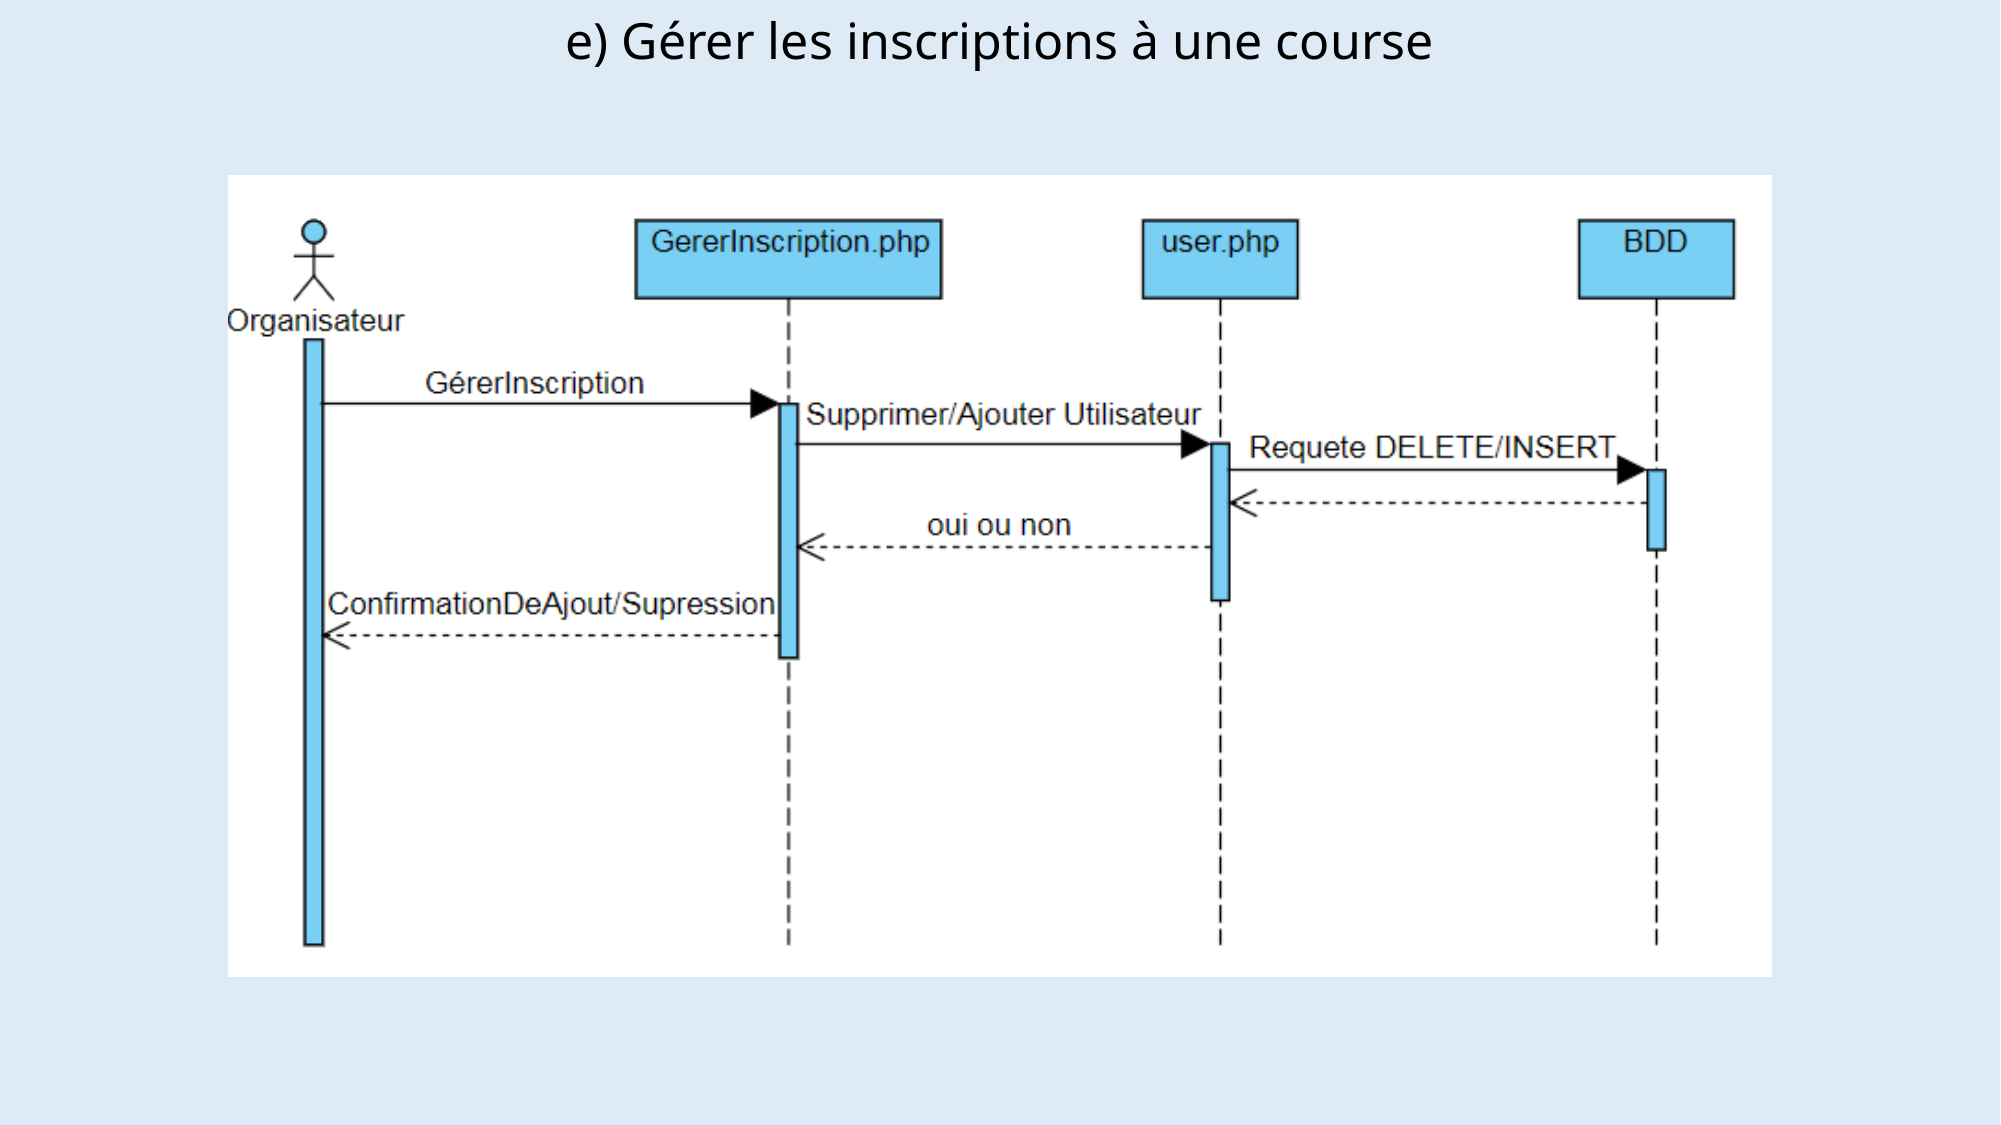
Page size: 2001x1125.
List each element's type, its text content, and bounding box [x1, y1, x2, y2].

title e) Gérer les inscriptions à une course [137, 0, 1863, 88]
picture [228, 175, 1772, 977]
